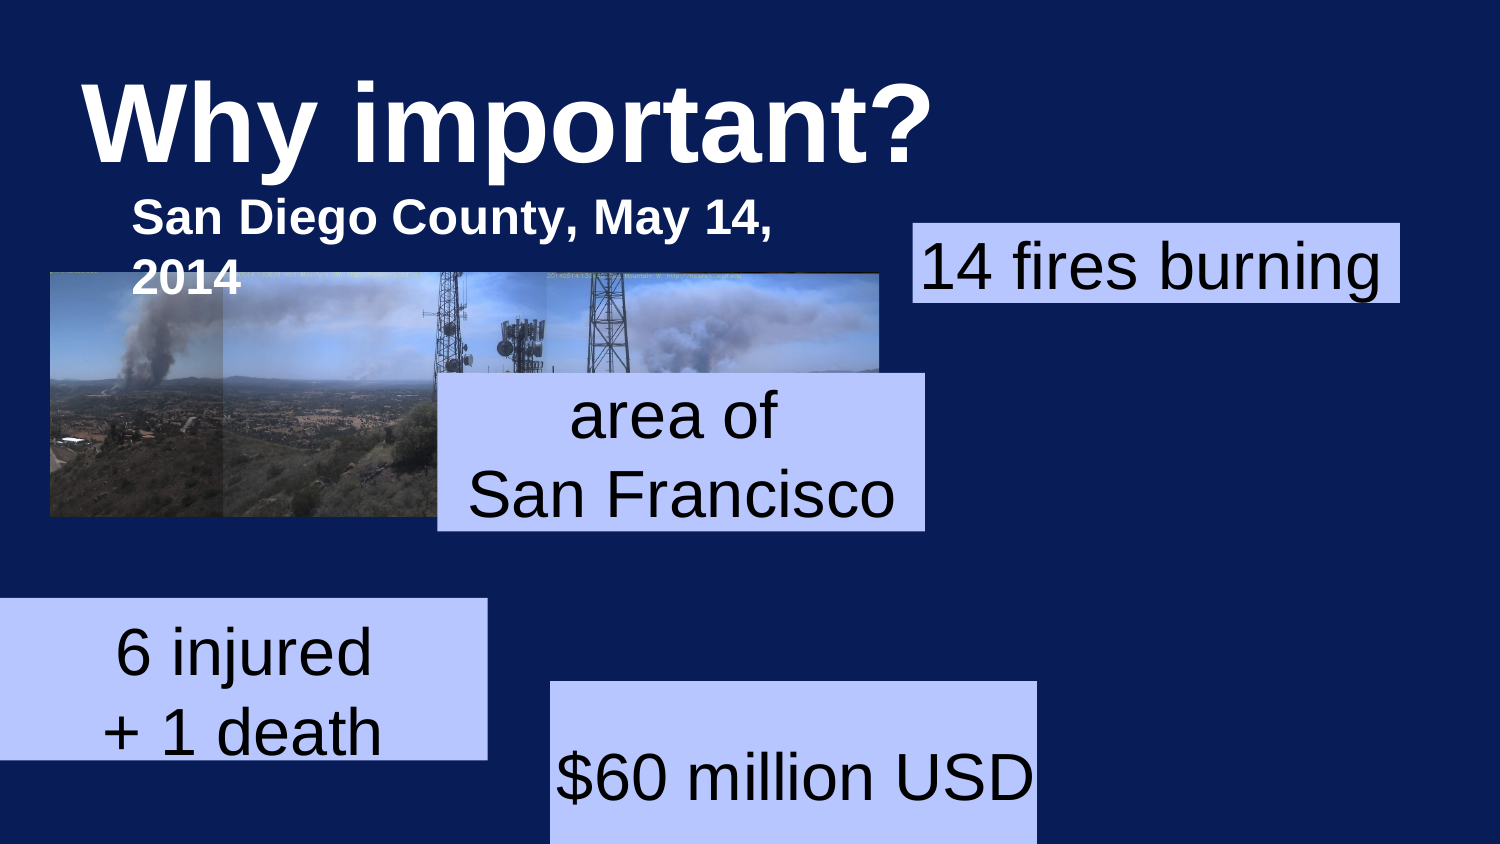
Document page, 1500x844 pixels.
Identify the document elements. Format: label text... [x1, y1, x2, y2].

text_box [0, 597, 488, 761]
text_box $60 million USD [554, 733, 1037, 814]
text_box [549, 681, 1038, 844]
title Why important? [24, 22, 1475, 191]
text_box San Diego County, May 14, 2014 [129, 184, 891, 305]
text_box 14 fires burning [912, 222, 1400, 303]
text_box [50, 272, 880, 517]
text_box area of San Francisco [437, 372, 925, 532]
text_box 6 injured + 1 death [100, 609, 386, 769]
